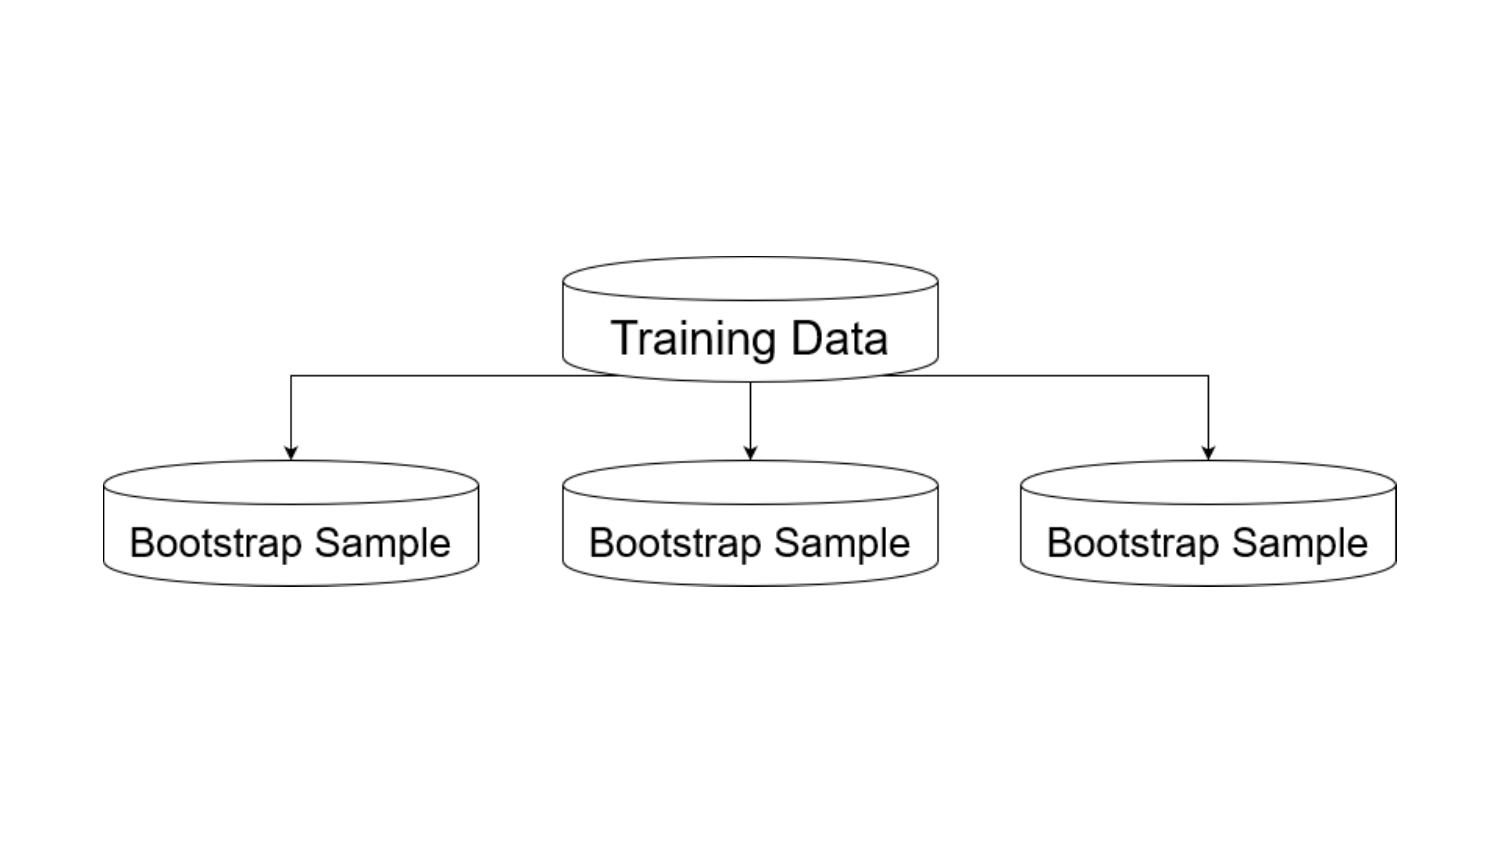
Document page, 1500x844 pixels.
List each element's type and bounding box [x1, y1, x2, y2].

picture [102, 256, 1397, 587]
